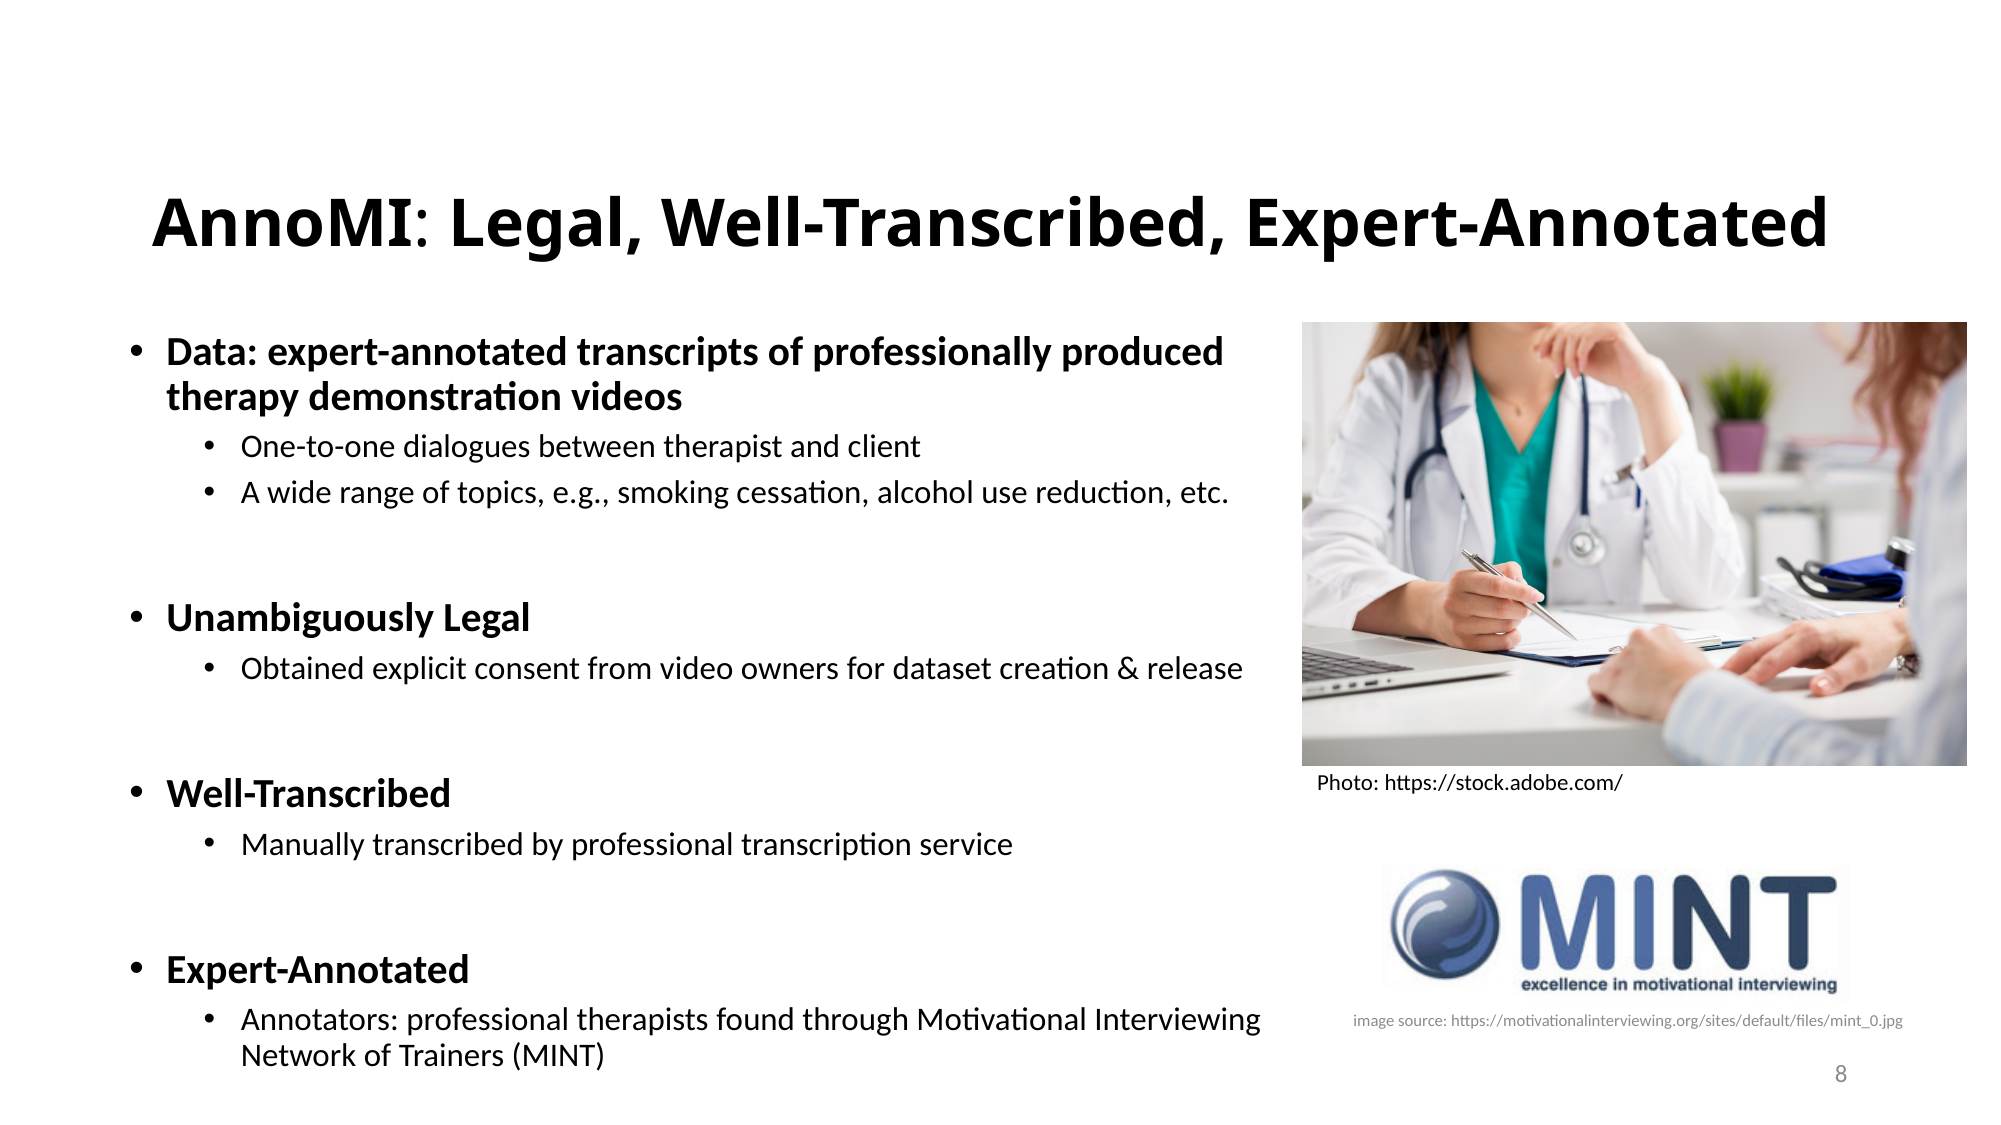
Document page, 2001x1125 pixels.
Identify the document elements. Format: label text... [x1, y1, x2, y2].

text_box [1338, 863, 1924, 1038]
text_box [1302, 322, 1967, 803]
title AnnoMI: Legal, Well-Transcribed, Expert-Annotated [137, 174, 1882, 278]
list Data: expert-annotated transcripts of professionally produced therapy demonstration videos One-to-one dialogues between therapist and client A wide range of topics, e.g., smoking cessation, alcohol use reduction, etc. Unambiguously Legal Obtained explicit consent from video owners for dataset creation & release Well-Transcribed Manually transcribed by professional transcription service Expert-Annotated Annotators: professional therapists found through Motivational Interviewing Network of Trainers (MINT) [114, 322, 1286, 1088]
slide_number 8 [1412, 1042, 1863, 1103]
